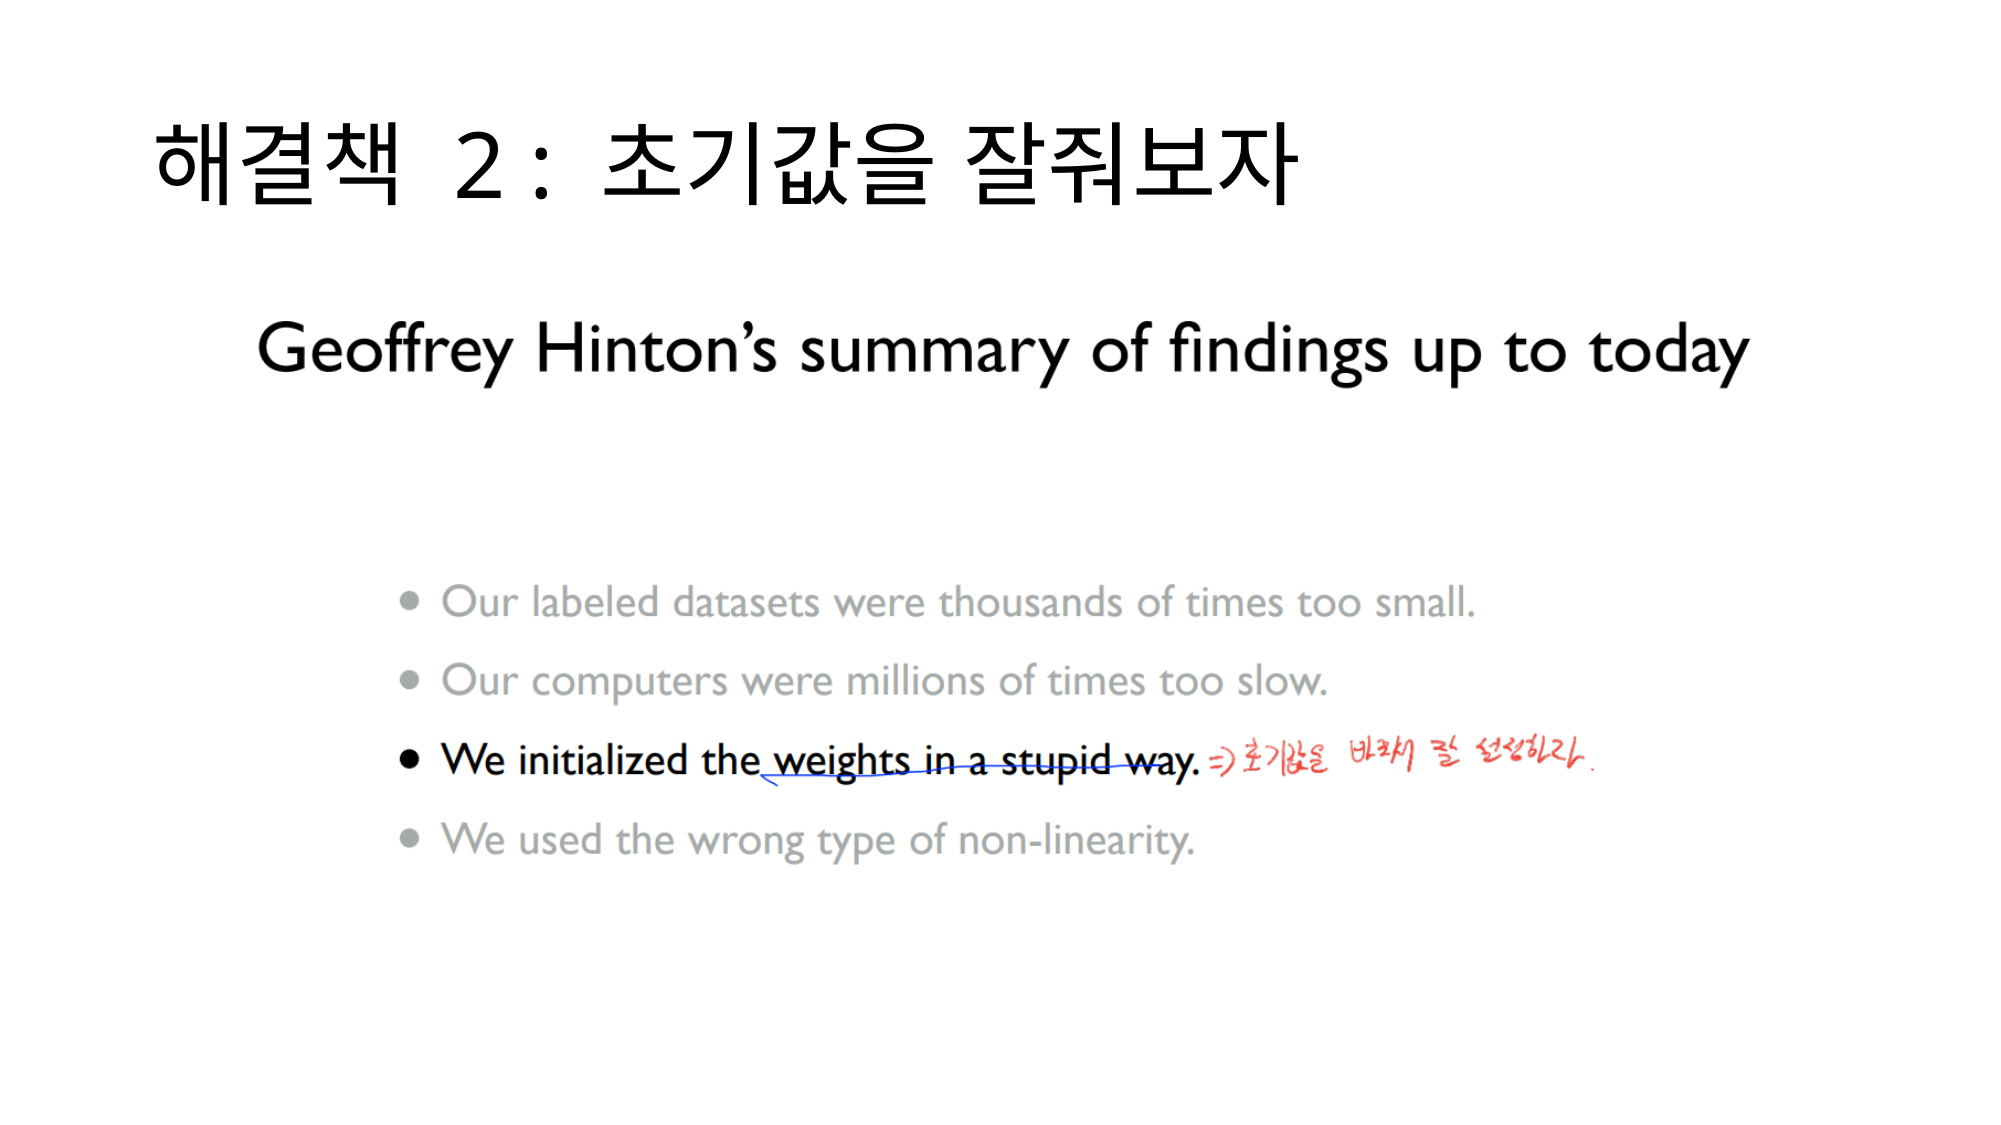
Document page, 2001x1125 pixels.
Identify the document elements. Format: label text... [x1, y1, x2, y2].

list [243, 299, 1757, 1014]
title 해결책 2 : 초기값을 잘줘보자 [137, 59, 1863, 278]
